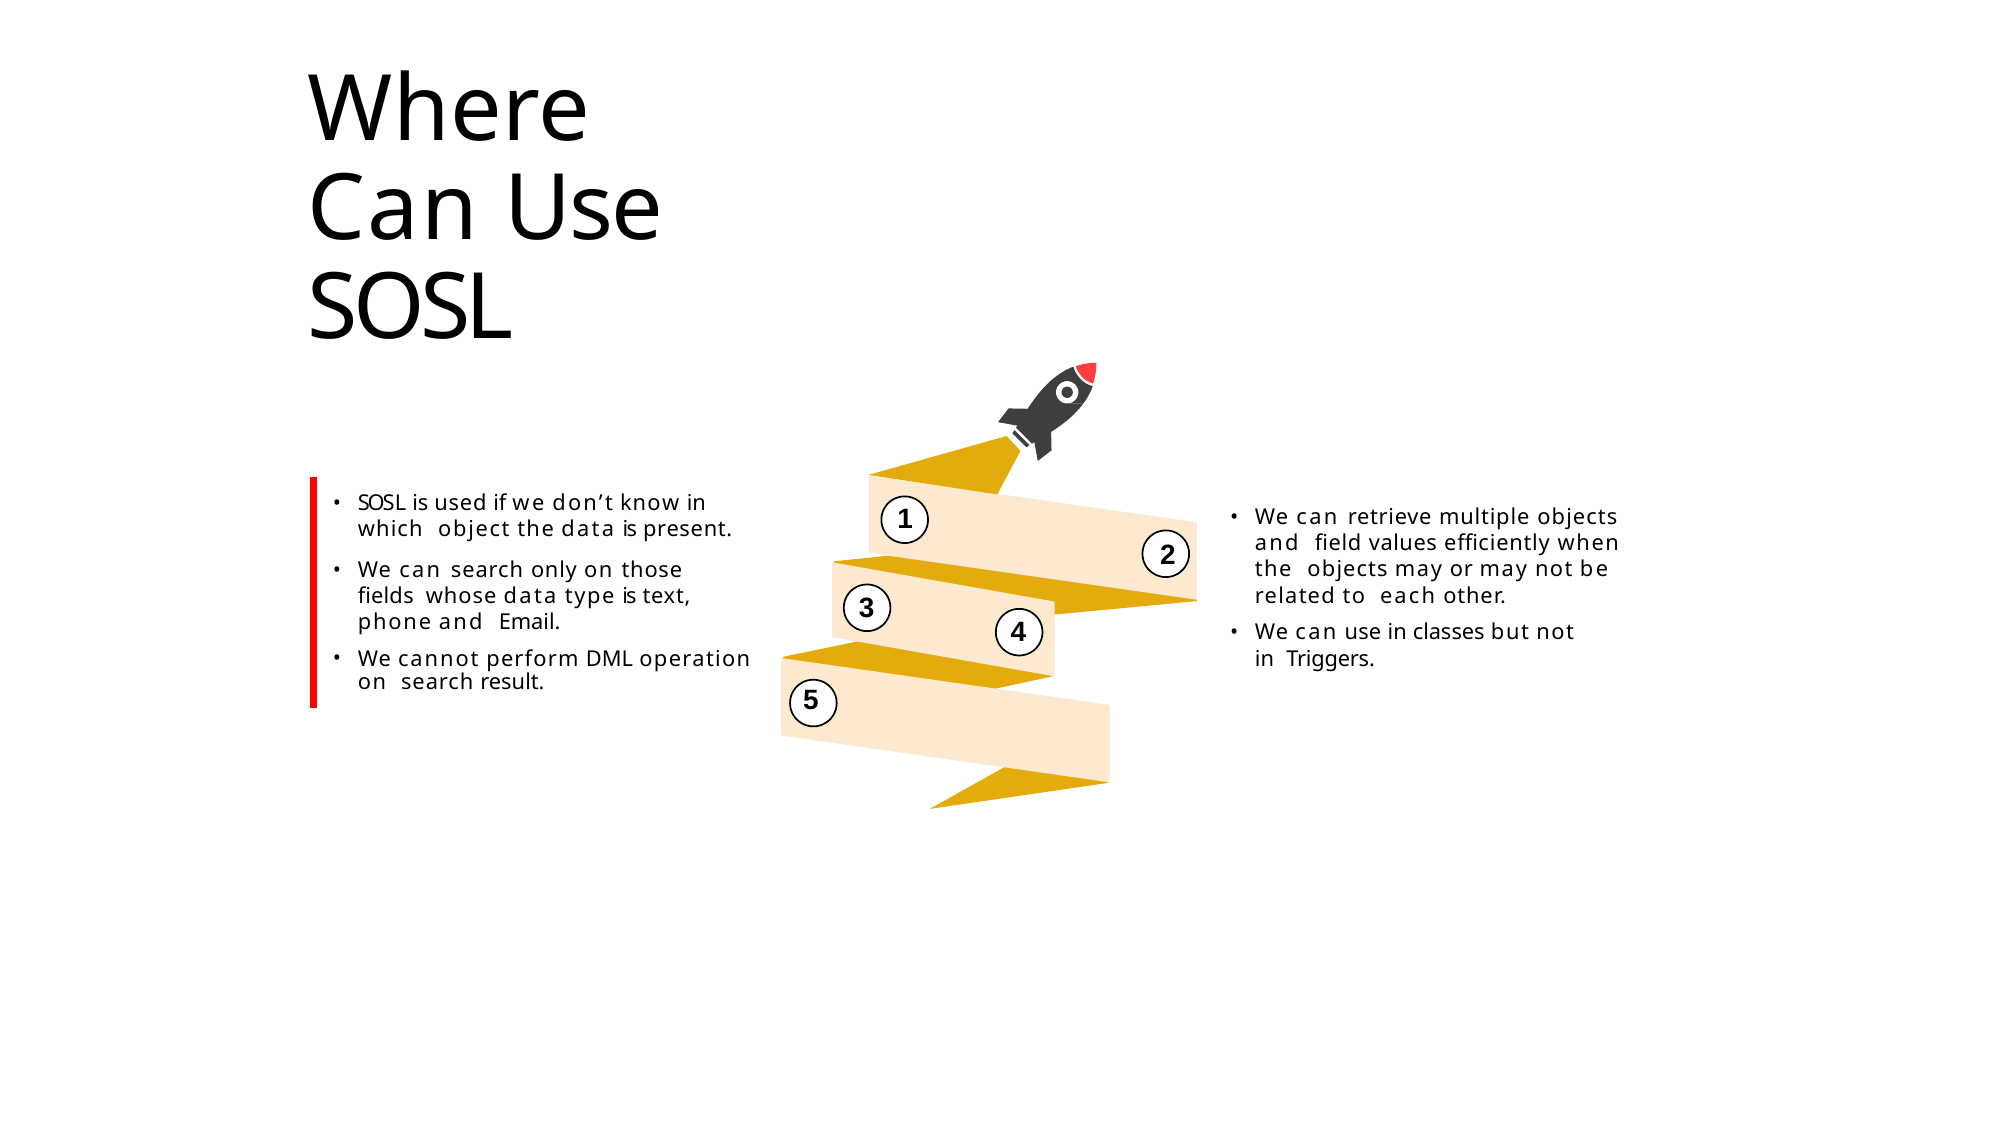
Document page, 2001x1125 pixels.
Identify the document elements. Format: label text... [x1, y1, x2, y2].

title Where Can Use SOSL [306, 60, 778, 358]
text_box We can retrieve multiple objects and field values efficiently when the objects may or may not be related to each other. We can use in classes but not in Triggers. [1229, 502, 1654, 671]
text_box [781, 362, 1197, 809]
text_box SOSL is used if we don’t know in which object the data is present. We can search only on those fields whose data type is text, phone and Email. We cannot perform DML operation on search result. [332, 487, 764, 695]
